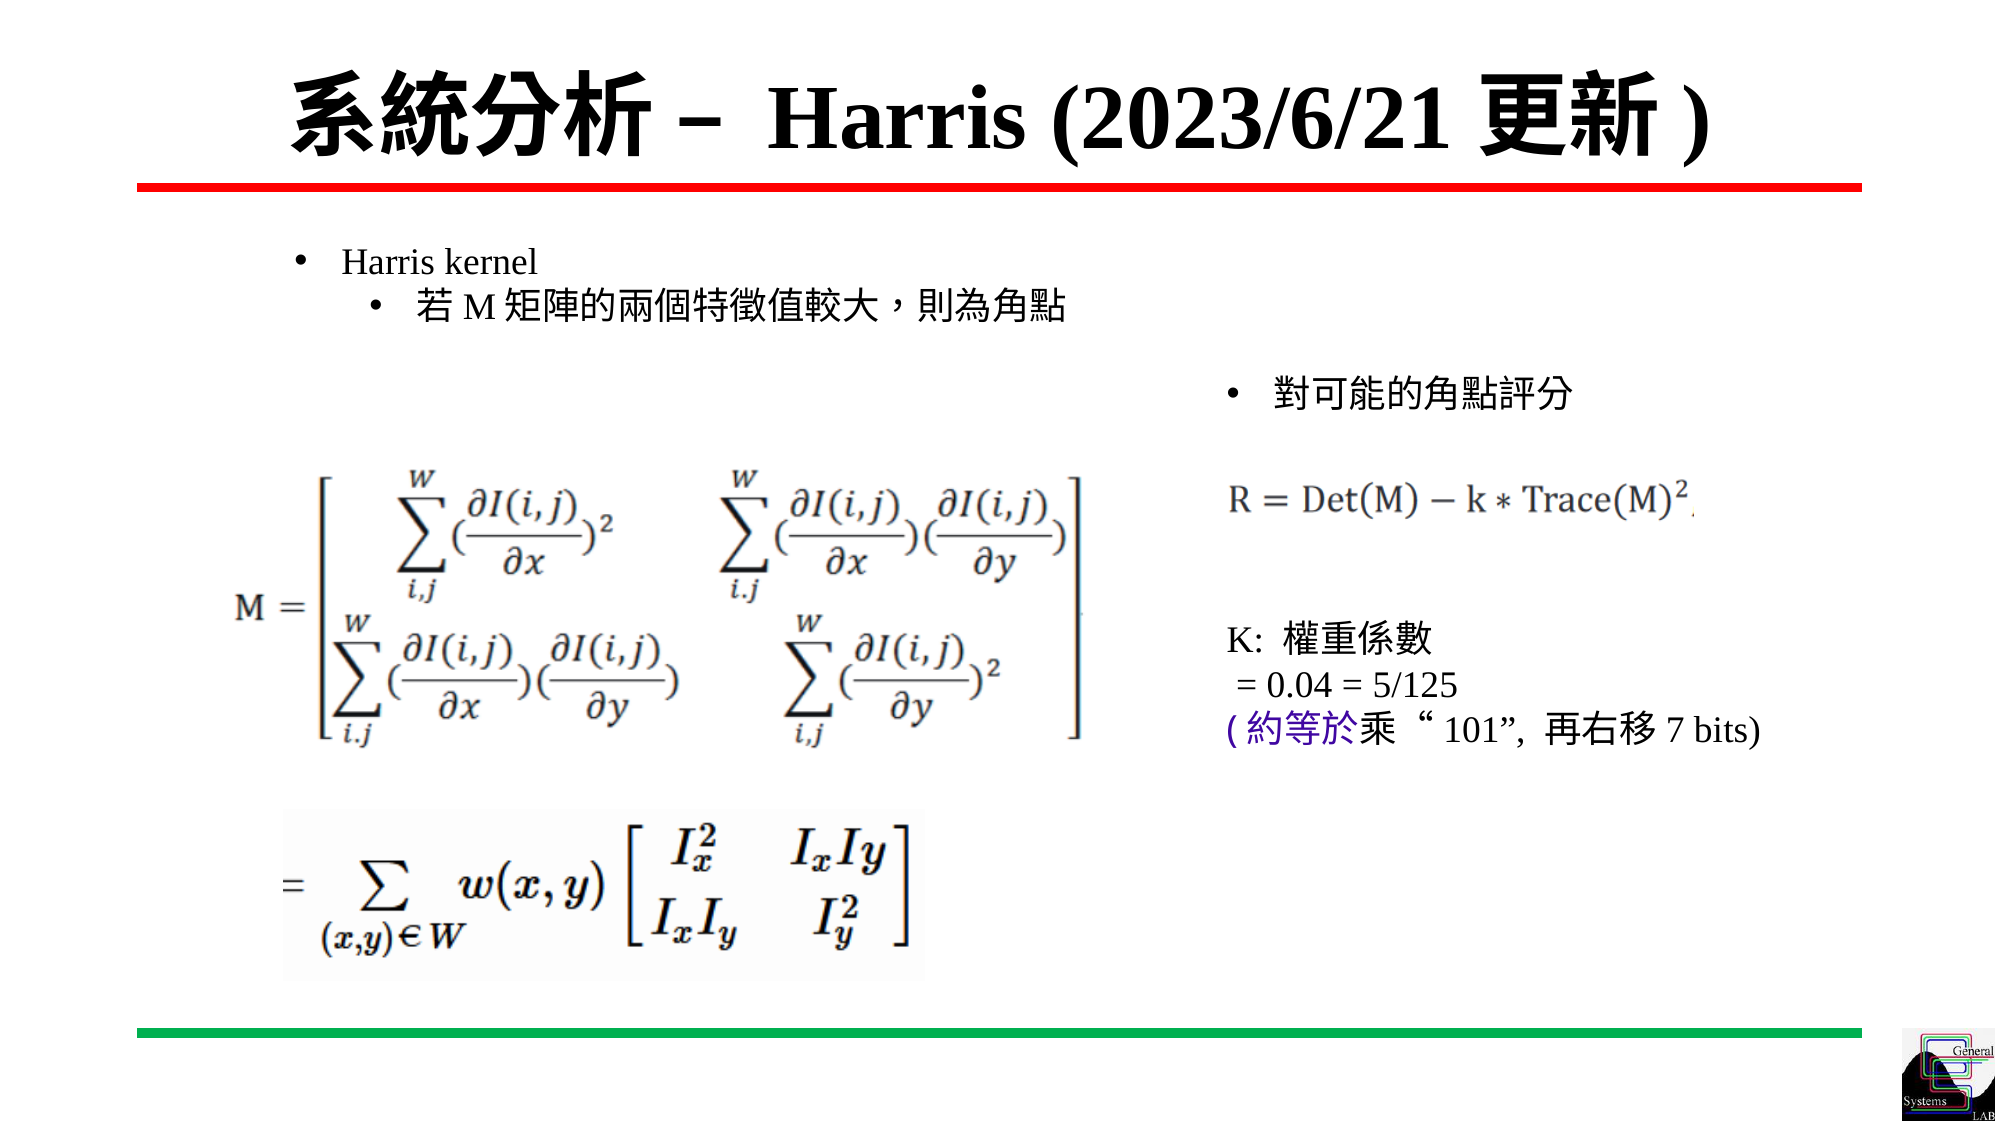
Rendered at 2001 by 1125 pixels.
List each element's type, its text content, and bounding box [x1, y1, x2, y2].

text_box K: 權重係數 = 0.04 = 5/125 (約等於乘“101”, 再右移7 bits) [1211, 607, 1877, 758]
text_box 對可能的角點評分 [1211, 362, 1654, 423]
picture [1211, 471, 1694, 525]
picture [283, 809, 925, 982]
text_box Harris kernel 若M矩陣的兩個特徵值較大，則為角點 [204, 229, 1350, 380]
picture [204, 445, 1126, 767]
title 系統分析 – Harris (2023/6/21更新) [137, 59, 1863, 178]
picture [1902, 1028, 1995, 1121]
